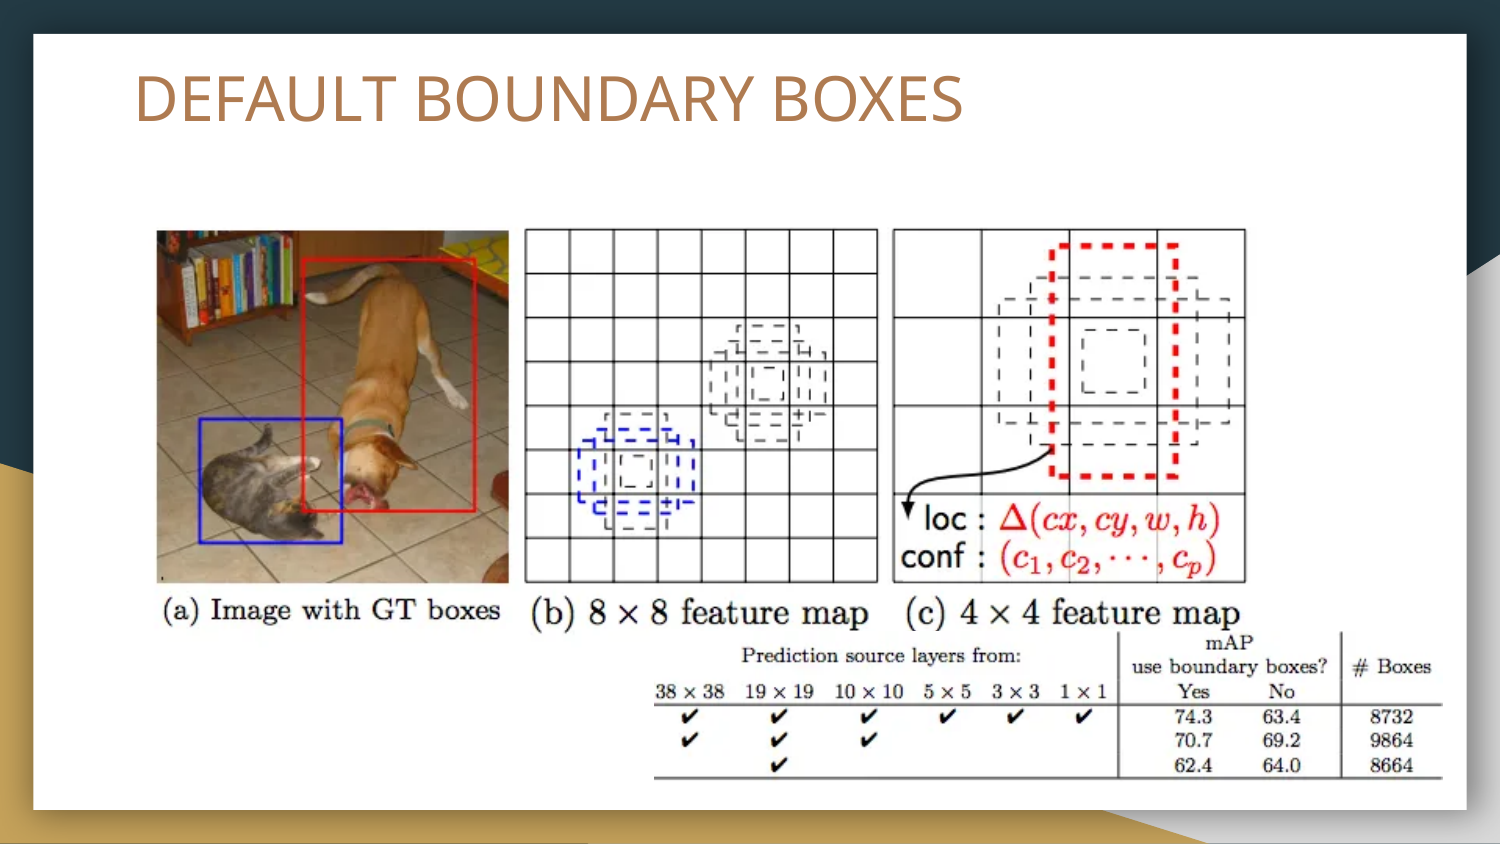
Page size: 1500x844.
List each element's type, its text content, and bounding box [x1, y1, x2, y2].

picture [118, 190, 1443, 800]
title DEFAULT BOUNDARY BOXES [118, 43, 1350, 201]
